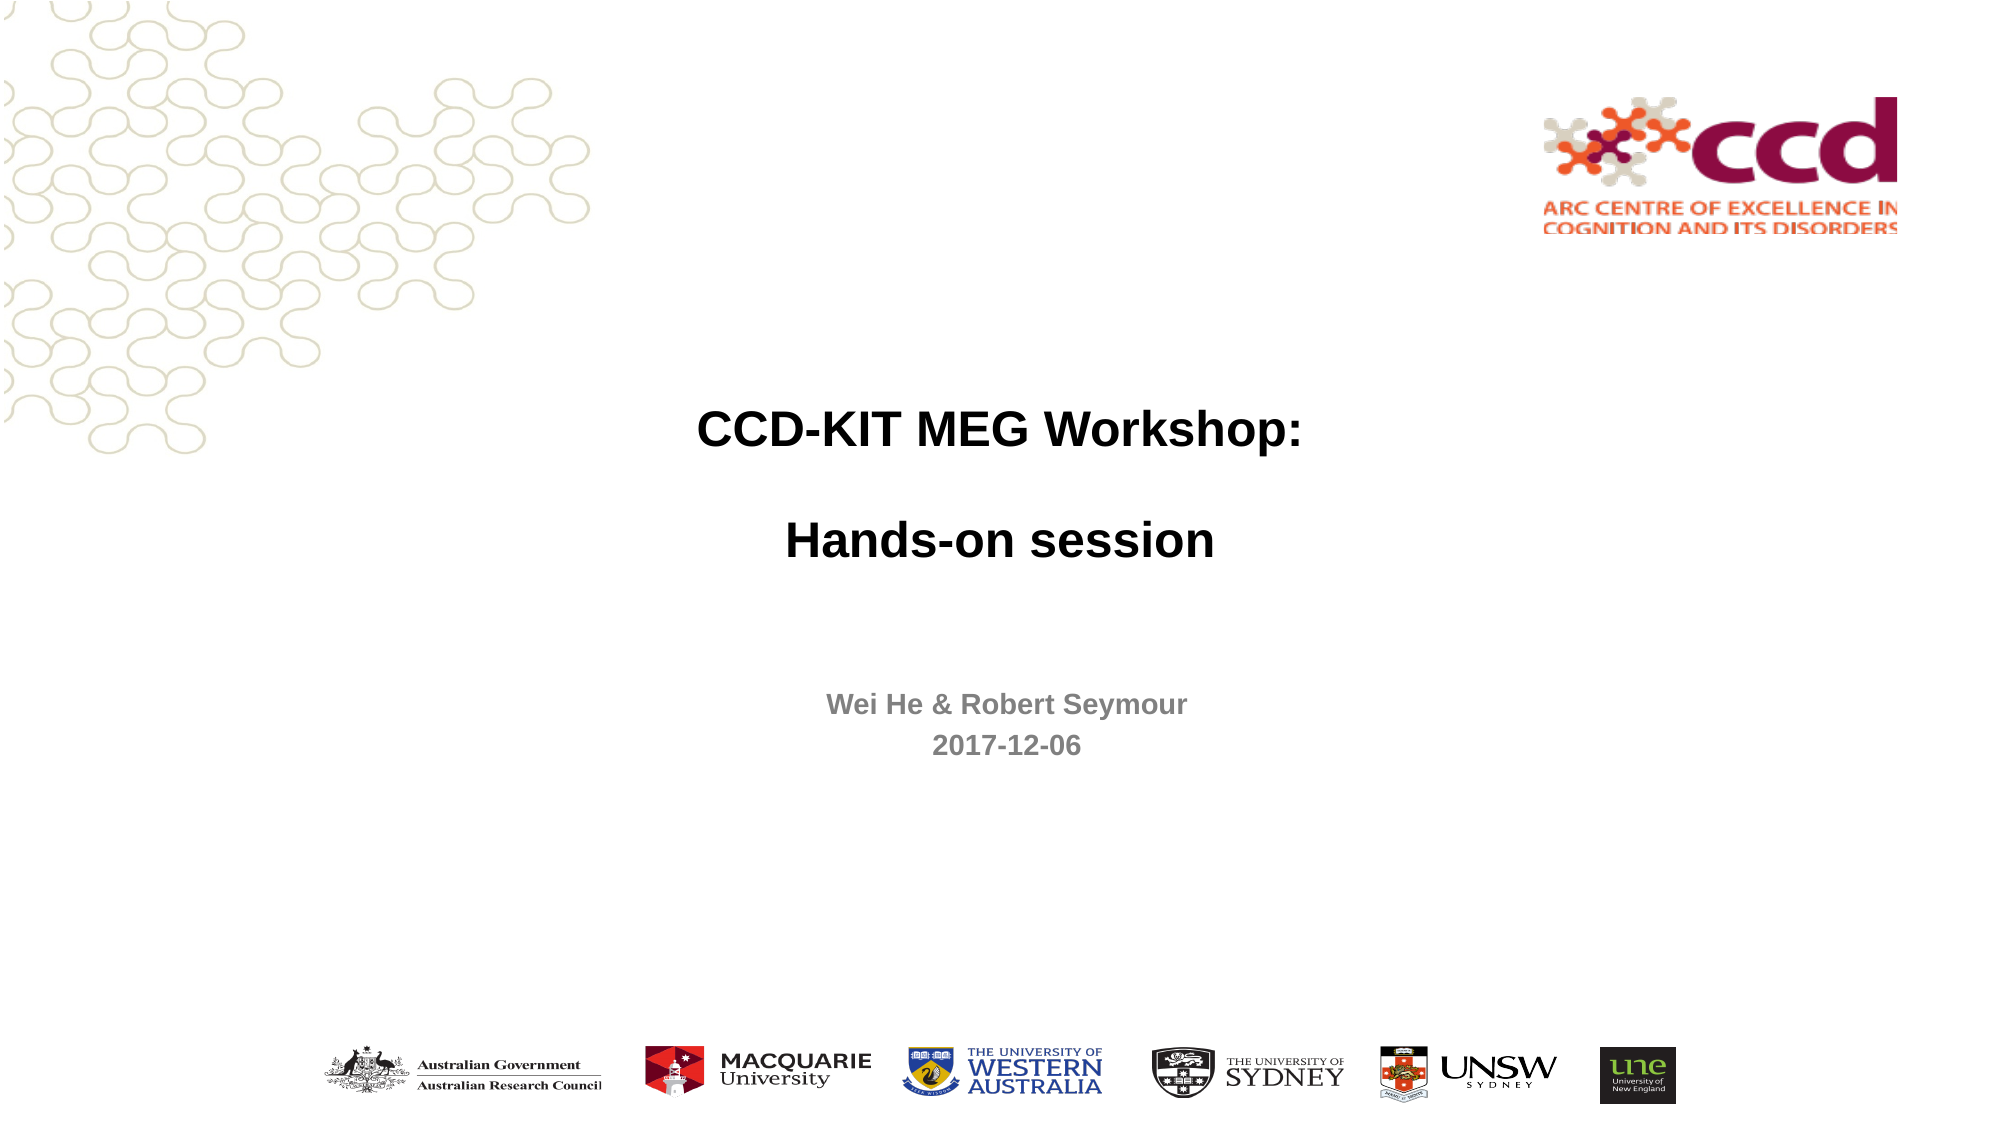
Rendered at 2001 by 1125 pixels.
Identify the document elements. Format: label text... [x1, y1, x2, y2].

picture [902, 1047, 1102, 1096]
picture [1600, 1047, 1676, 1104]
text_box CCD-KIT MEG Workshop: Hands-on session [352, 359, 1663, 419]
picture [4, 1, 595, 457]
subtitle Wei He & Robert Seymour 2017-12-06 [498, 677, 1517, 783]
picture [1368, 1040, 1568, 1105]
